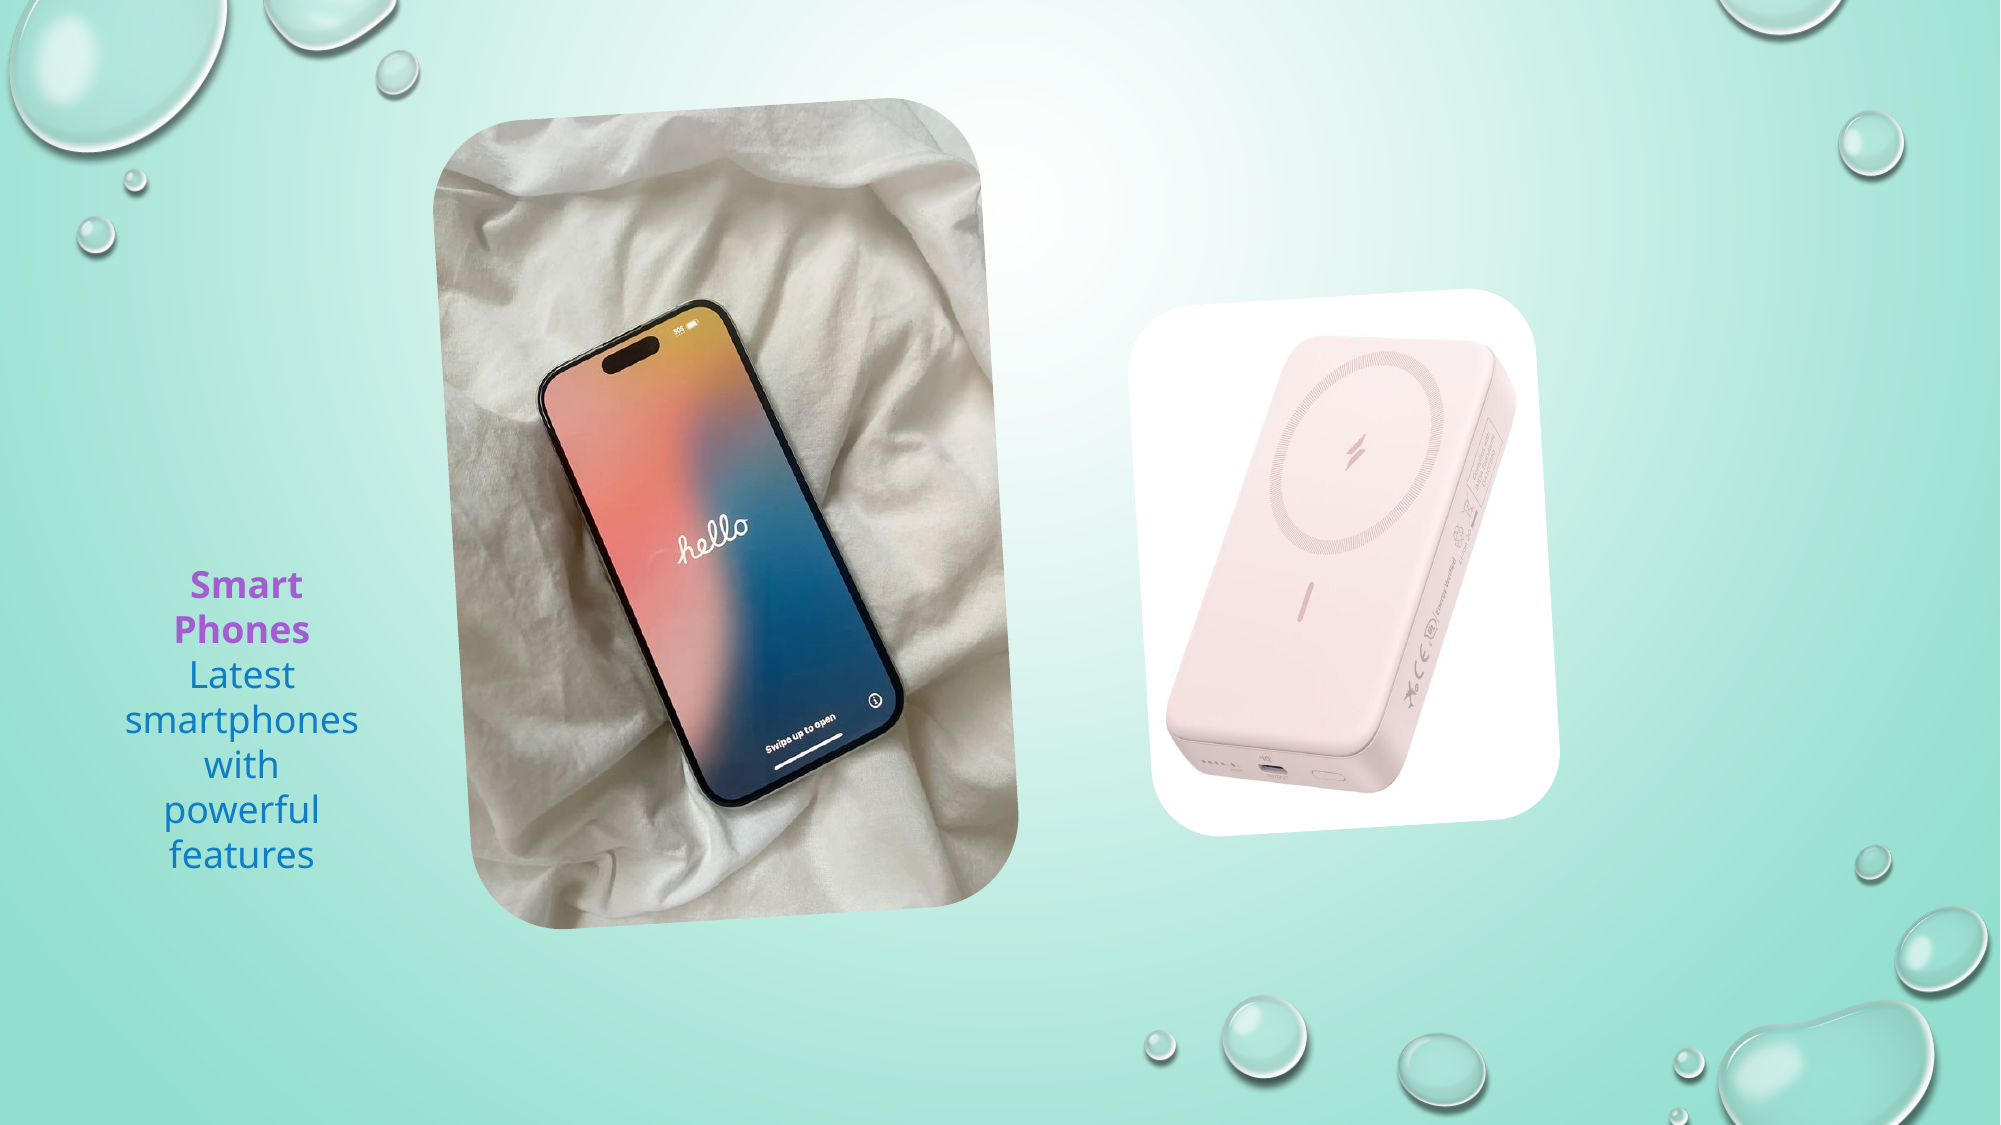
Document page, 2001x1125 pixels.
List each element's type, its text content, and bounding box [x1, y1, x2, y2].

picture [0, 0, 2000, 1125]
text_box [1126, 287, 1562, 838]
text_box Smart Phones Latest smartphones with powerful features [106, 553, 378, 884]
text_box [431, 96, 1020, 931]
